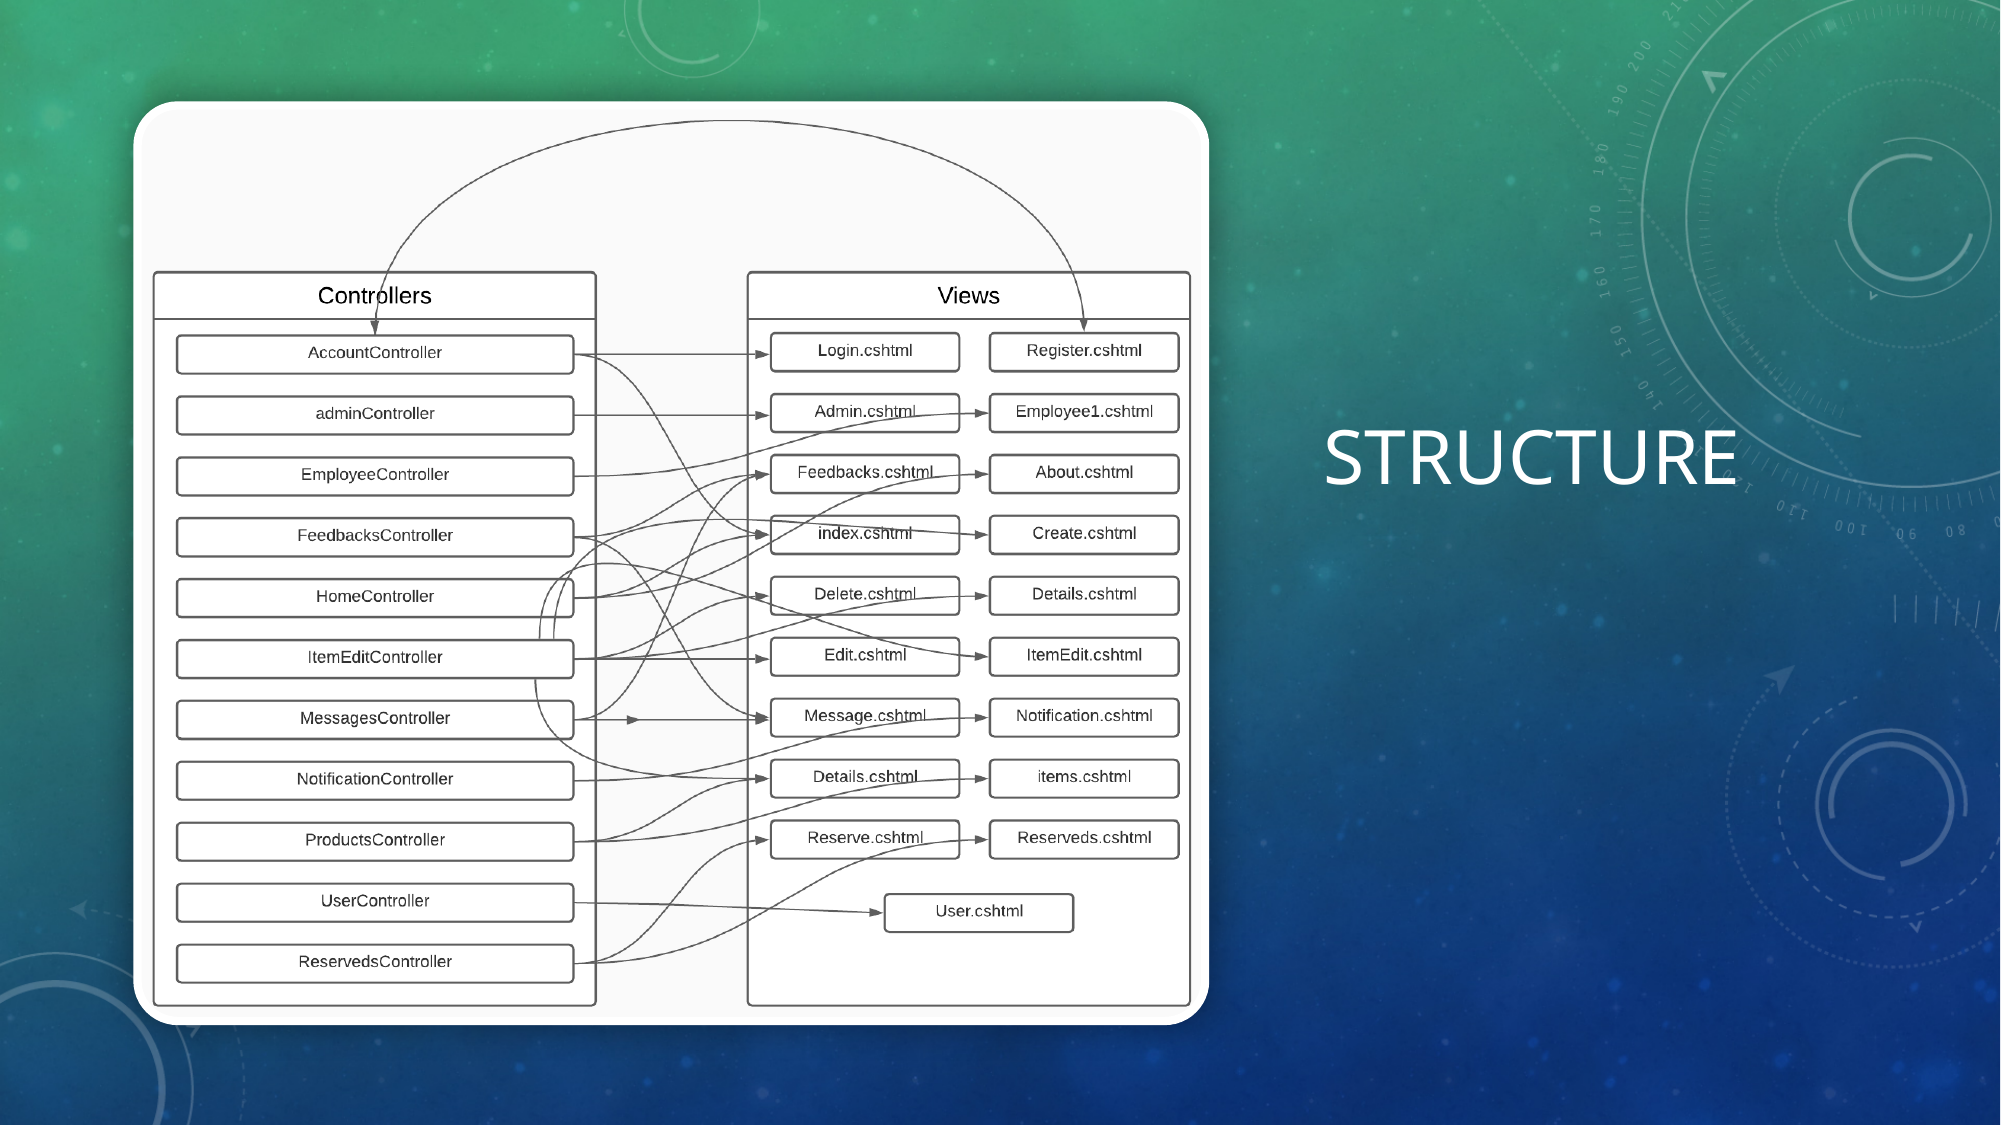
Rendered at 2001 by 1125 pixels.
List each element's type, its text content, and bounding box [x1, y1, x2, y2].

picture [0, 0, 2001, 1125]
title Structure [1308, 322, 1917, 587]
